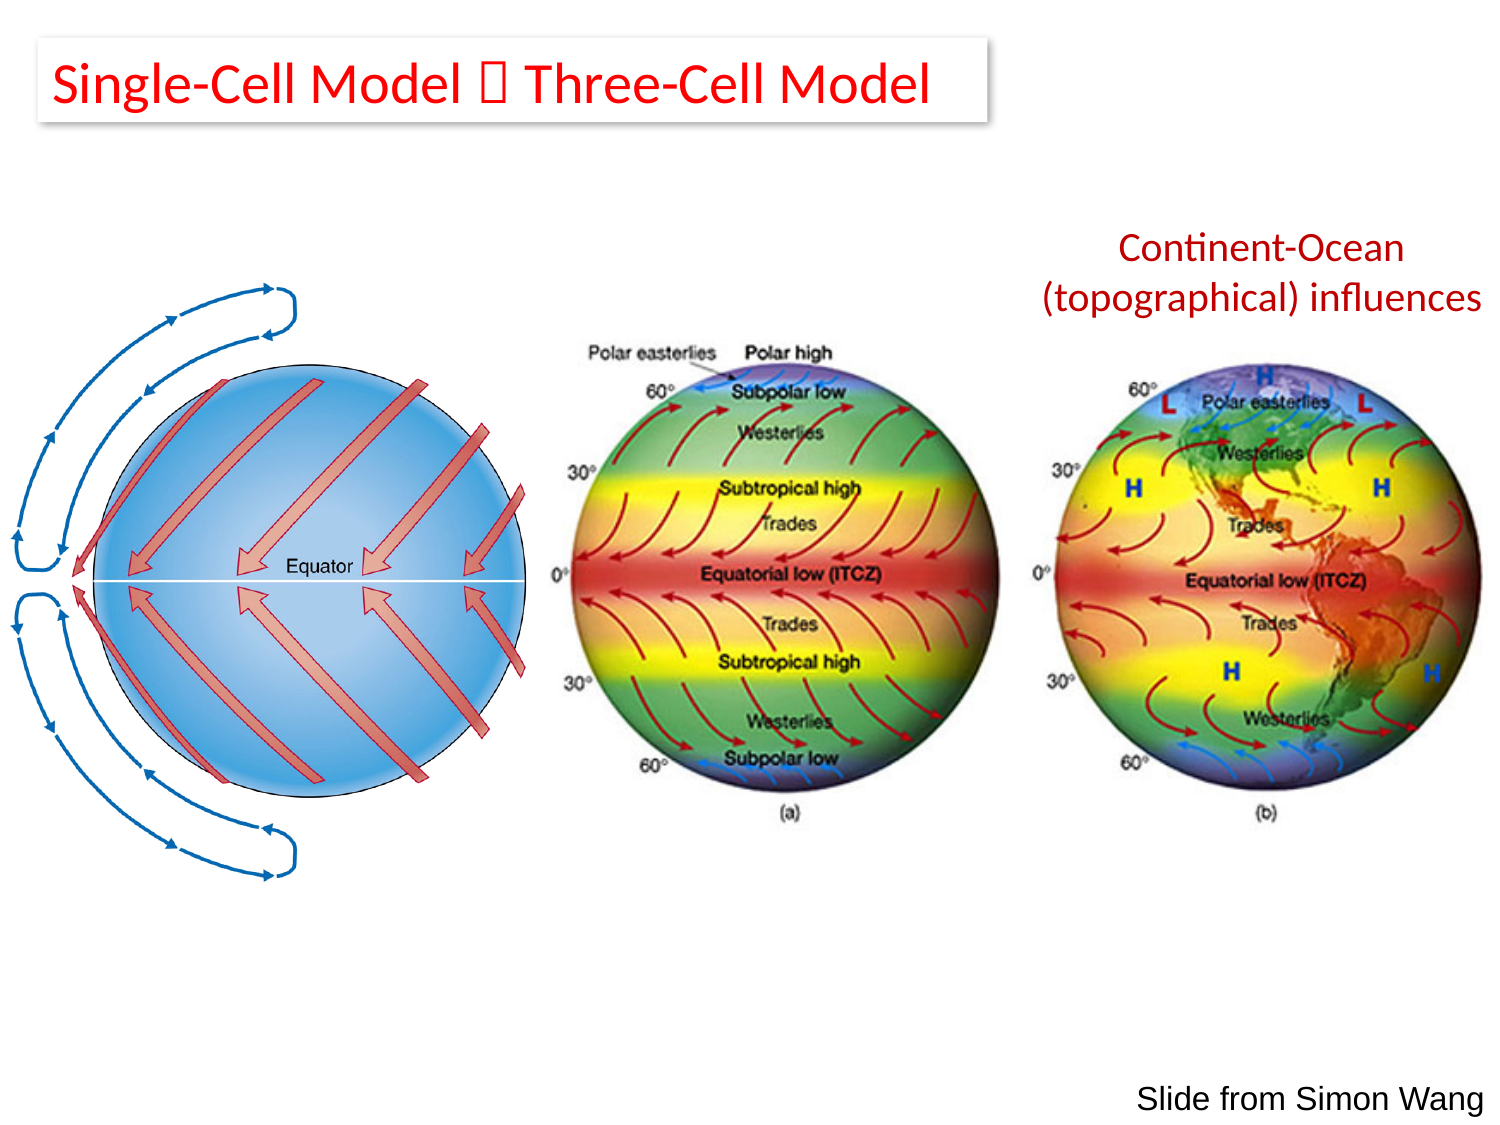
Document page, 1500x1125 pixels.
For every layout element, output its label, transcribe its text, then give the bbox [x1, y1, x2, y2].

picture [0, 274, 1488, 888]
text_box Slide from Simon Wang [899, 1069, 1500, 1125]
text_box Continent-Ocean (topographical) influences [1026, 212, 1498, 328]
text_box Single-Cell Model  Three-Cell Model [37, 37, 988, 123]
